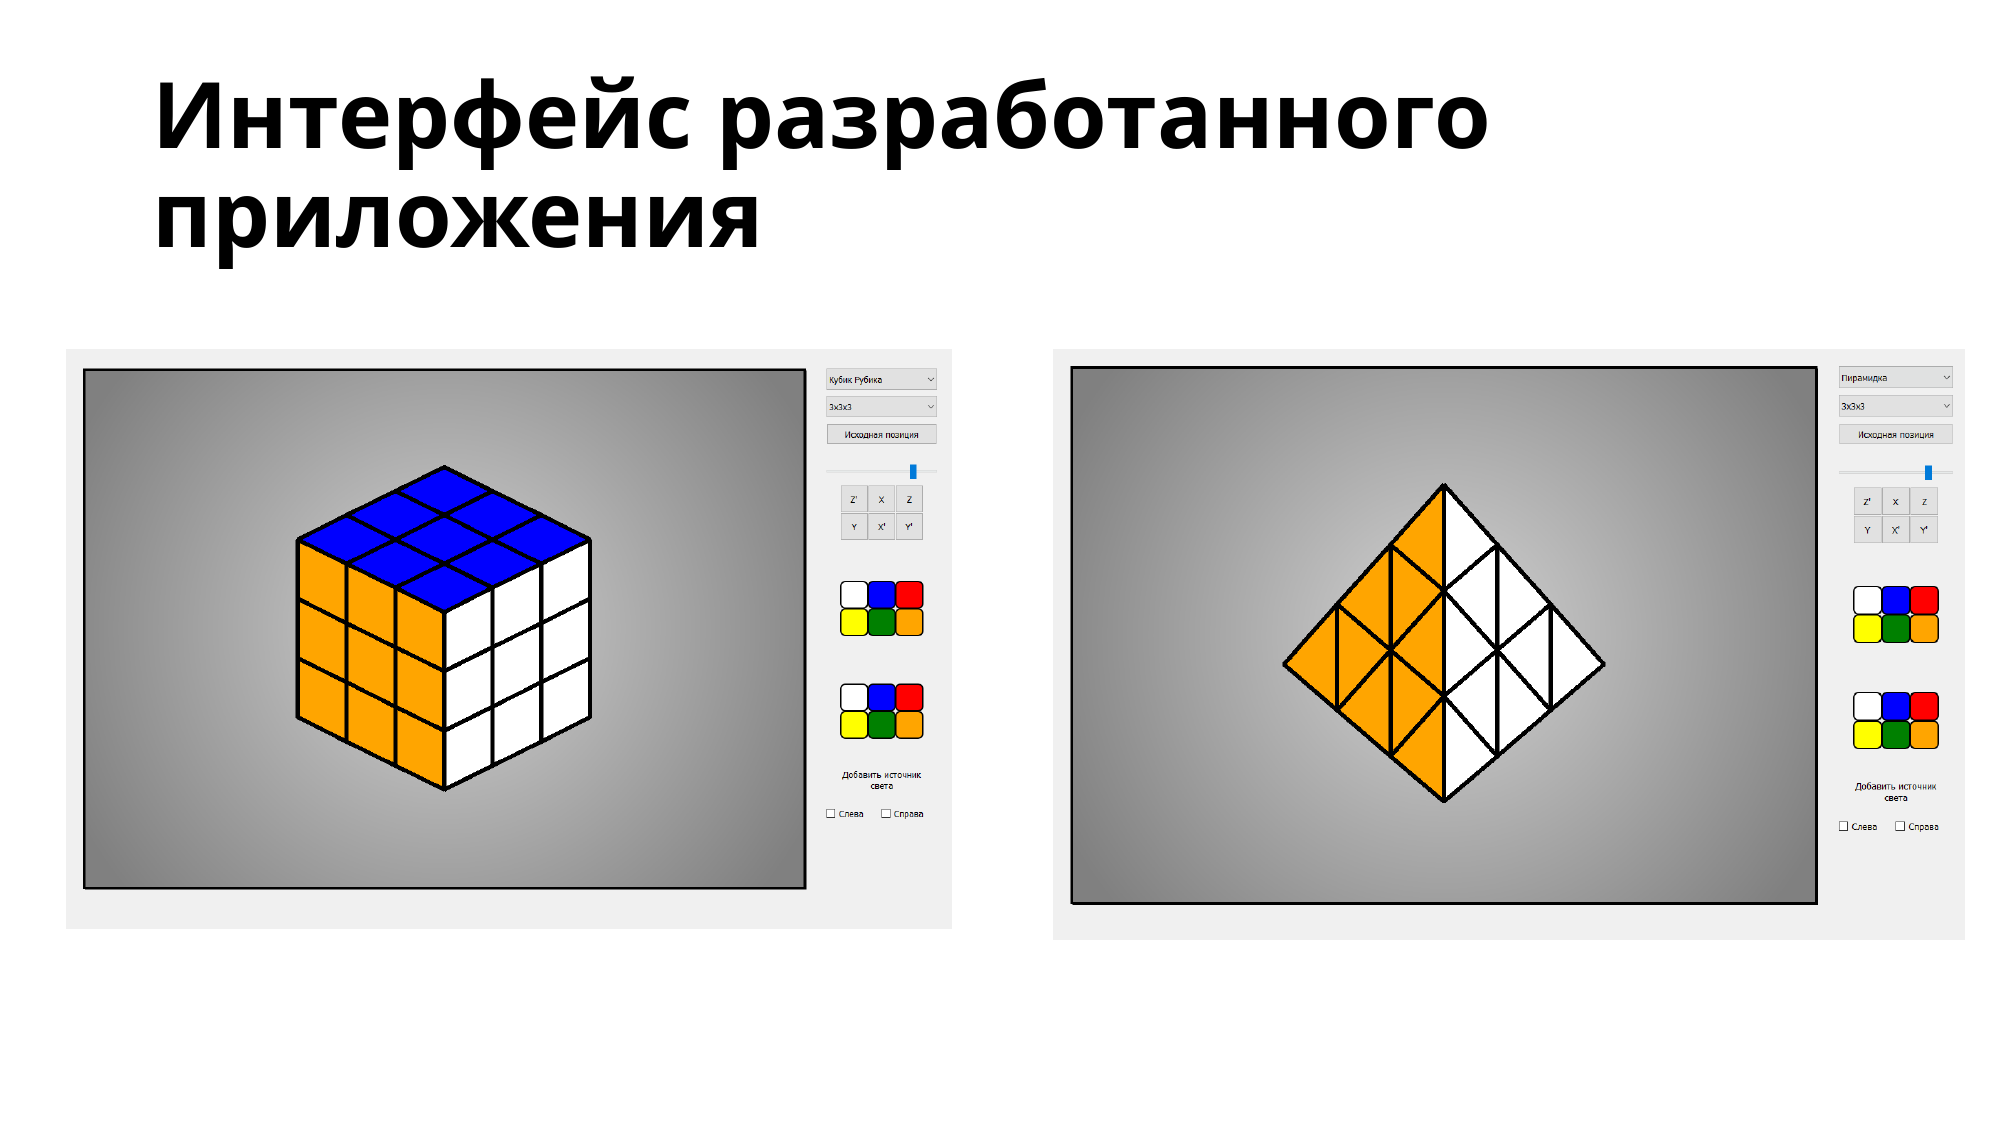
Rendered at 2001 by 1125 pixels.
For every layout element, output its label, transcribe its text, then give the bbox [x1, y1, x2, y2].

picture [66, 349, 952, 929]
title Интерфейс разработанного приложения [137, 59, 1863, 278]
picture [1053, 349, 1965, 941]
